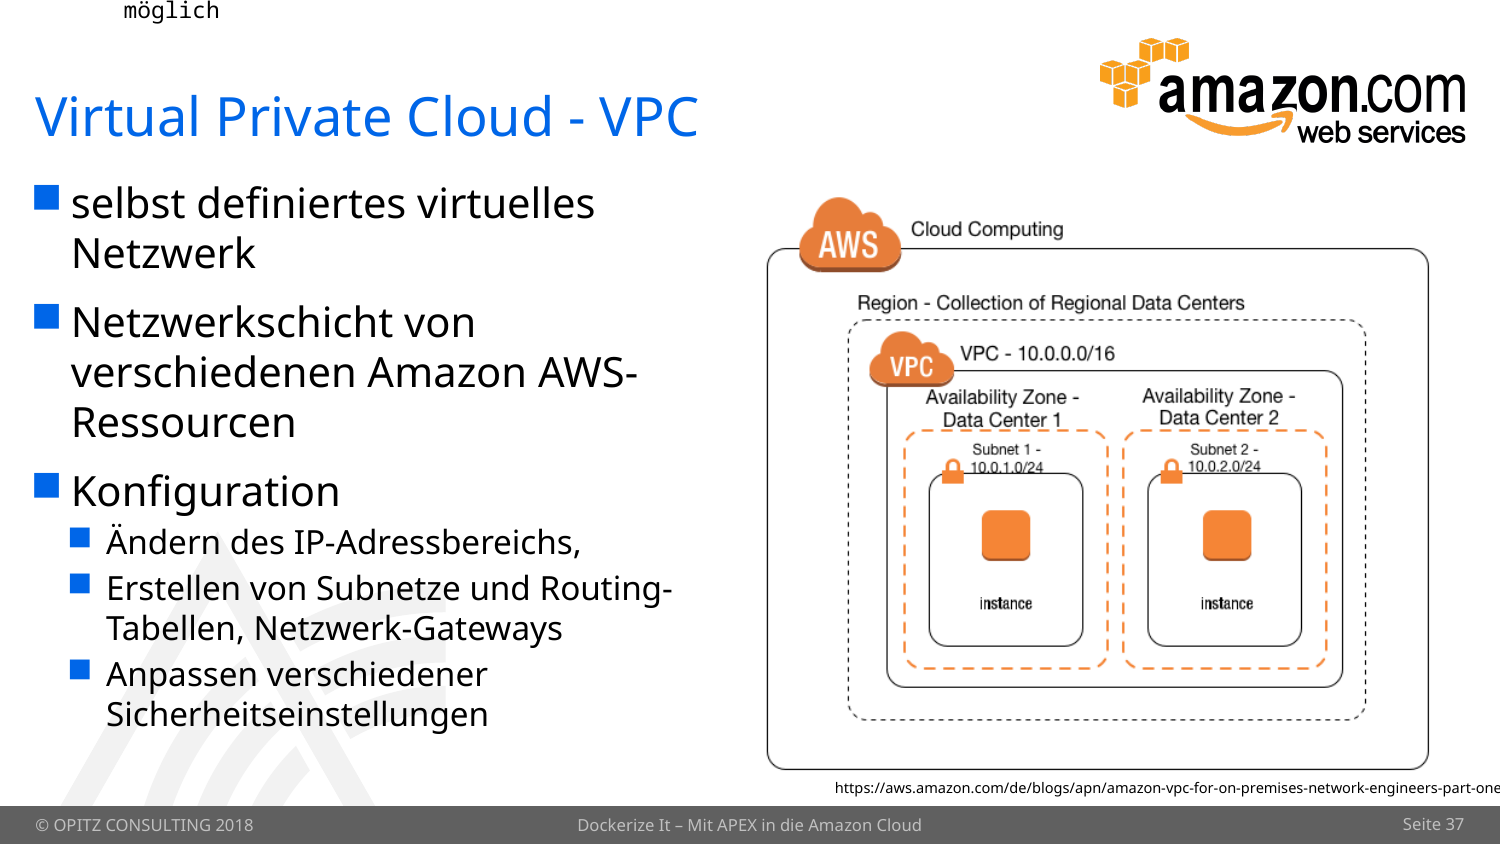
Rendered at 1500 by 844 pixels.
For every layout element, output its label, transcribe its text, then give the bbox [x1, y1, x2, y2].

picture [1100, 0, 1467, 228]
text_box selbst definiertes virtuelles Netzwerk Netzwerkschicht von verschiedenen Amazon AWS-Ressourcen Konfiguration Ändern des IP-Adressbereichs, Erstellen von Subnetze und Routing-Tabellen, Netzwerk-Gateways Anpassen verschiedener Sicherheitseinstellungen [35, 177, 716, 786]
title Virtual Private Cloud - VPC [35, 14, 1100, 148]
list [749, 172, 1446, 782]
slide_number Seite 37 [1305, 806, 1465, 844]
footer Dockerize It – Mit APEX in die Amazon Cloud [496, 806, 1004, 844]
text_box https://aws.amazon.com/de/blogs/apn/amazon-vpc-for-on-premises-network-engineers-part-one/ [820, 771, 1500, 805]
